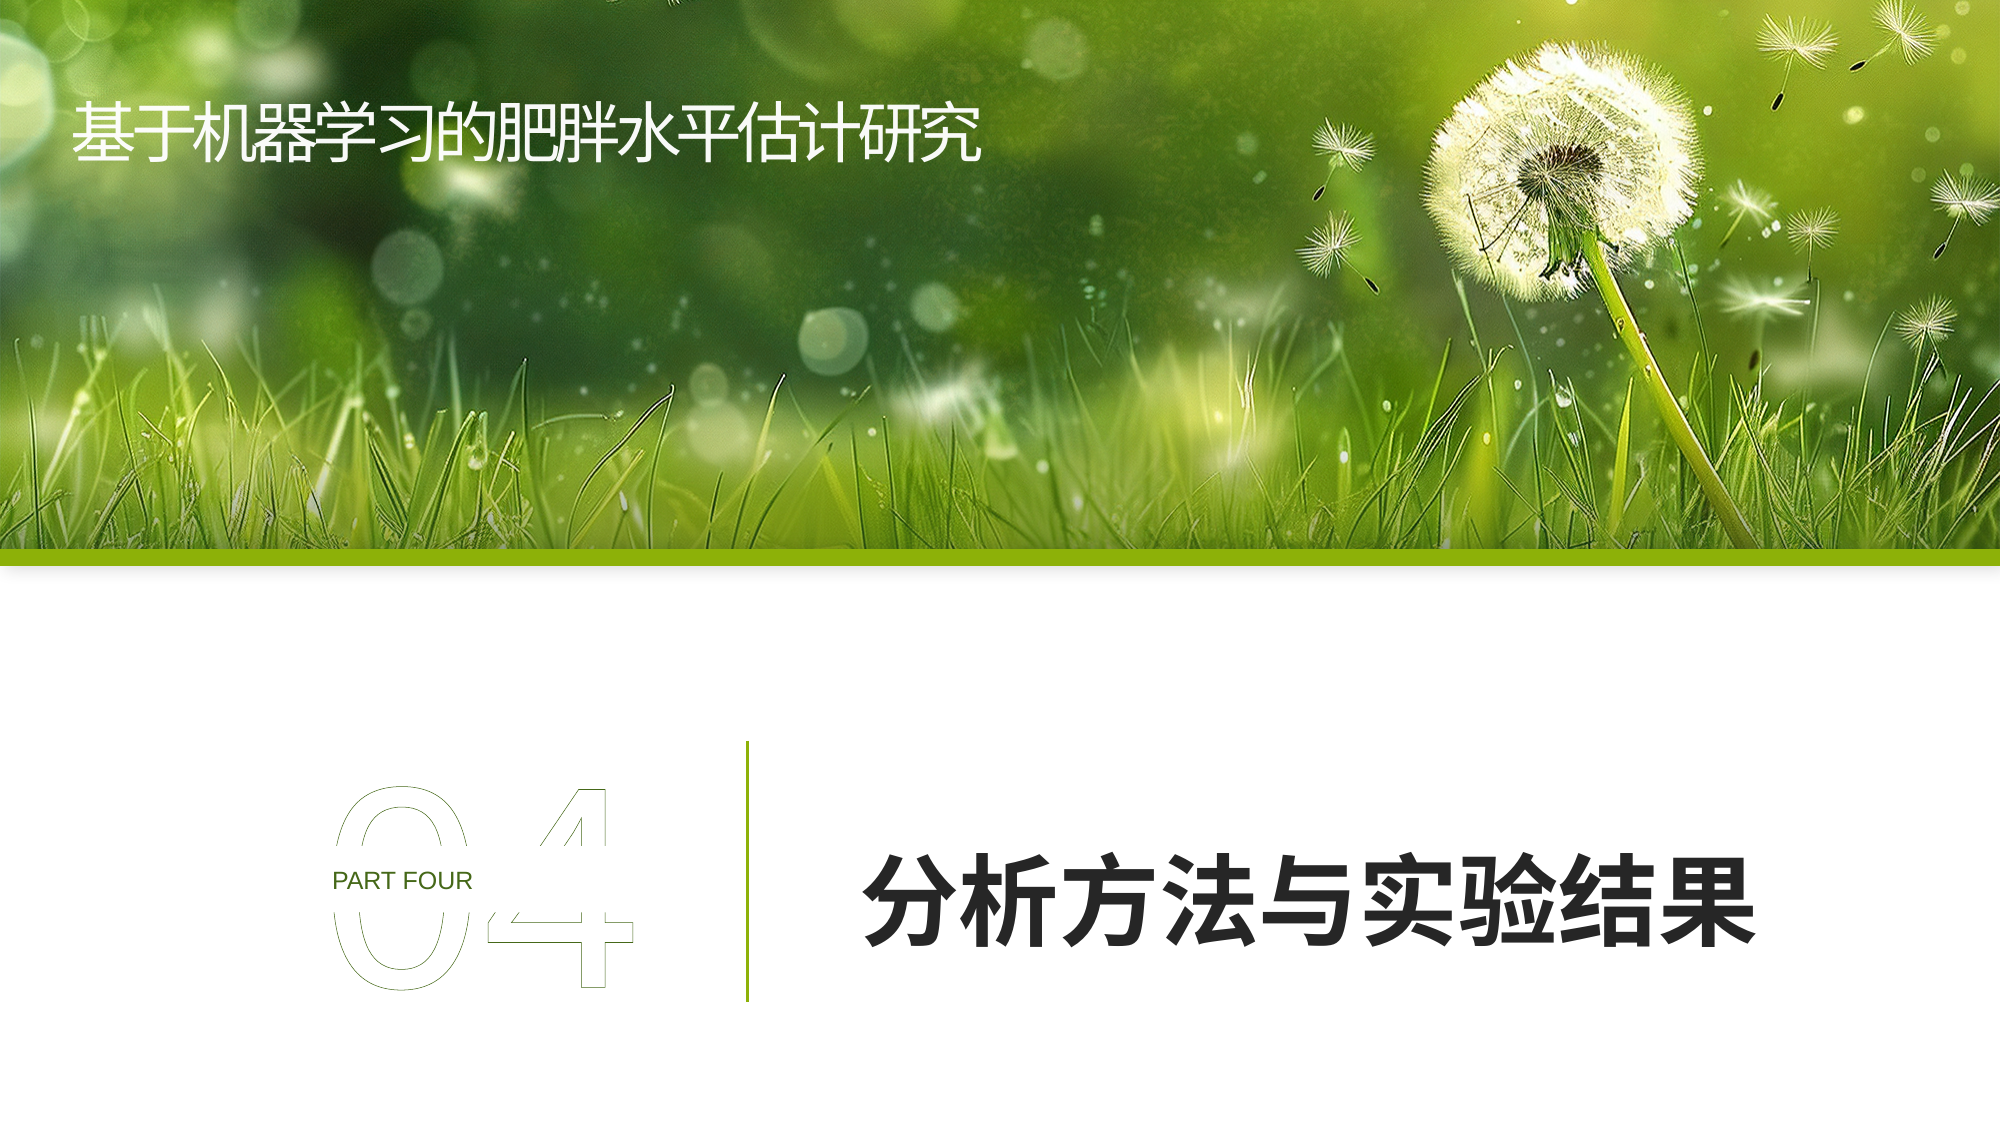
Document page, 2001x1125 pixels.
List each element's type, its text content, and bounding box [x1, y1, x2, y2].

text_box [0, 548, 2000, 567]
text_box [0, 0, 2000, 421]
text_box PART FOUR [317, 857, 637, 902]
text_box 分析方法与实验结果 [853, 795, 1843, 967]
text_box [242, 845, 688, 913]
text_box 基于机器学习的肥胖水平估计研究 [56, 83, 1015, 179]
text_box 04 [110, 692, 853, 1053]
text_box [0, 421, 2000, 548]
